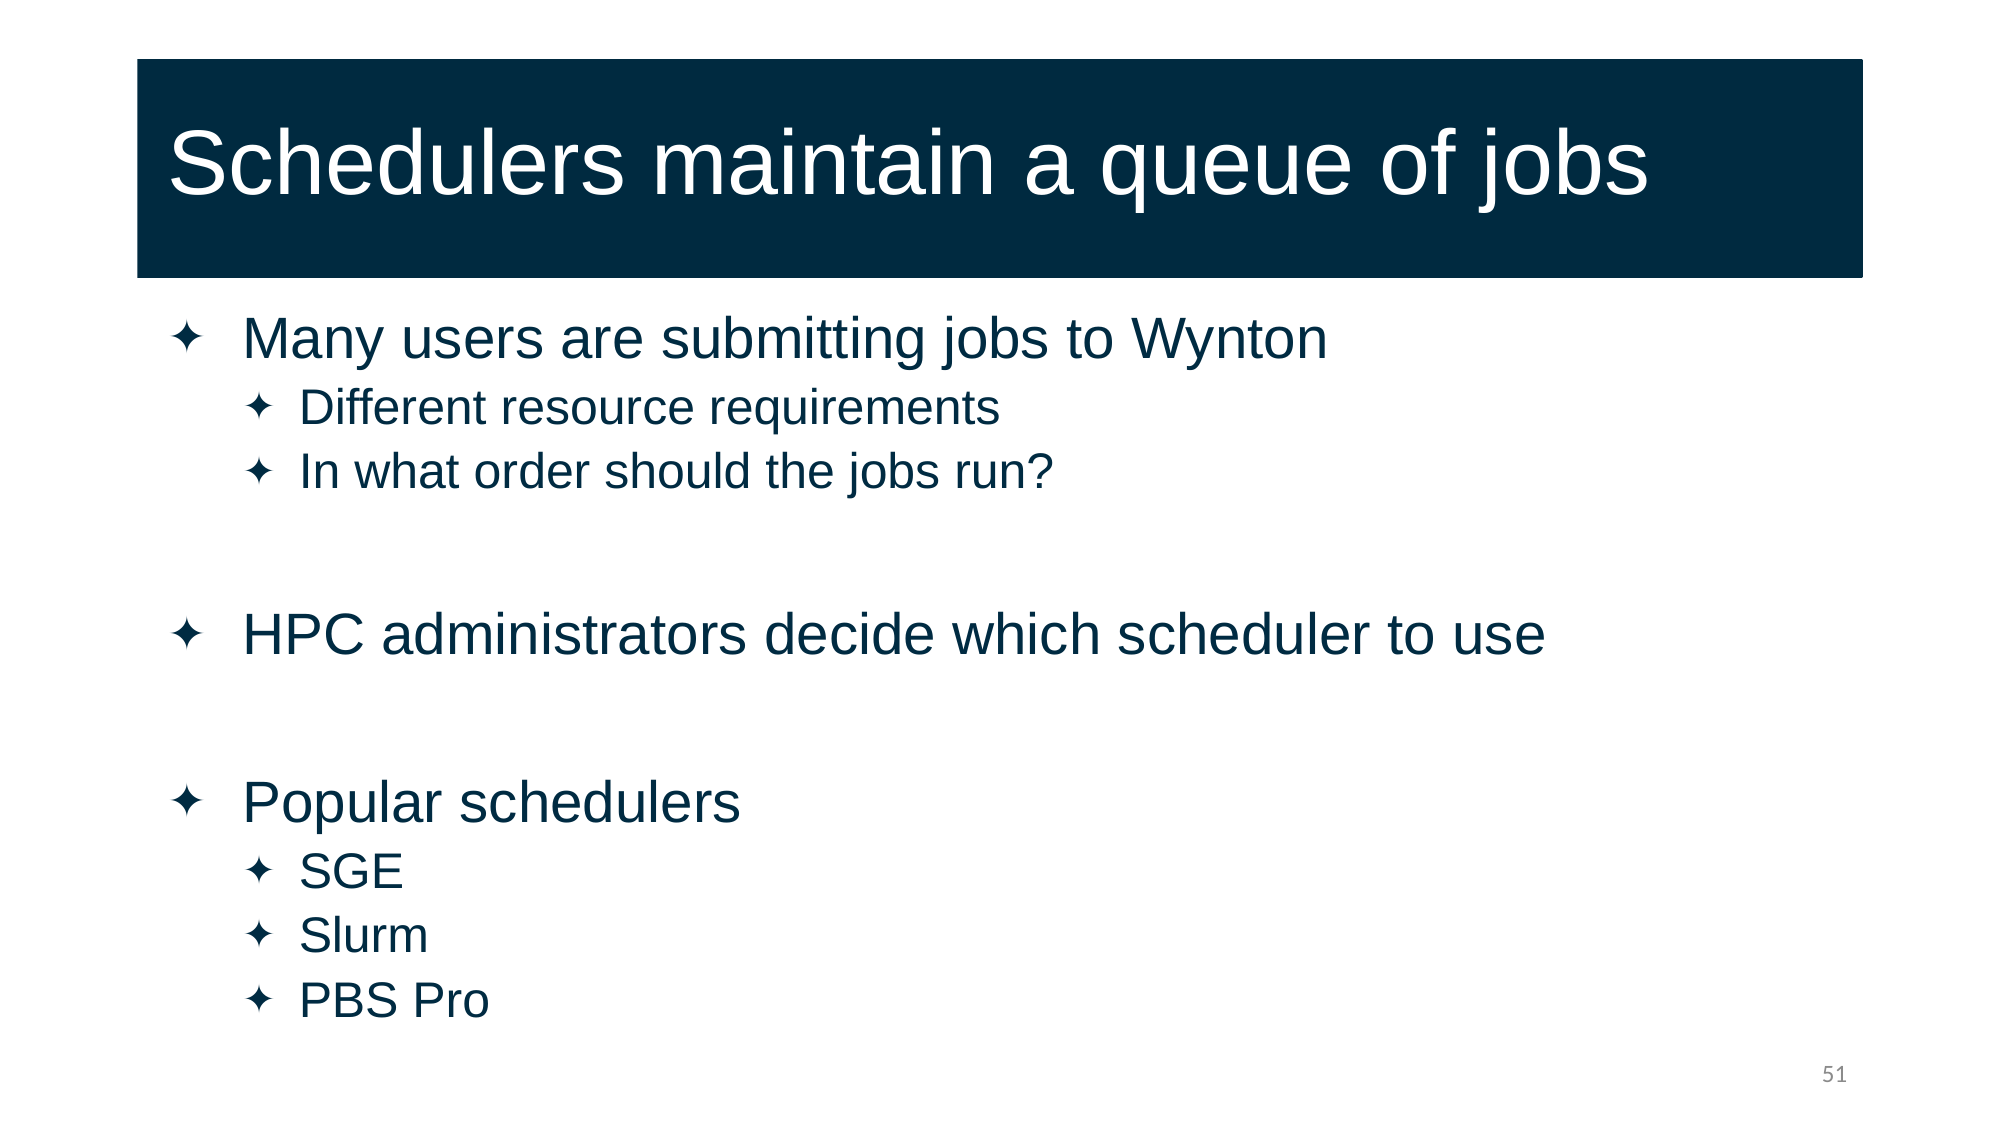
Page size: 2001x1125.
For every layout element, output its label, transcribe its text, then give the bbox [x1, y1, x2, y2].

list Many users are submitting jobs to Wynton Different resource requirements In what order should the jobs run? HPC administrators decide which scheduler to use Popular schedulers SGE Slurm PBS Pro [137, 307, 1863, 1036]
slide_number 51 [1412, 1042, 1863, 1103]
title Schedulers maintain a queue of jobs [137, 59, 1863, 278]
